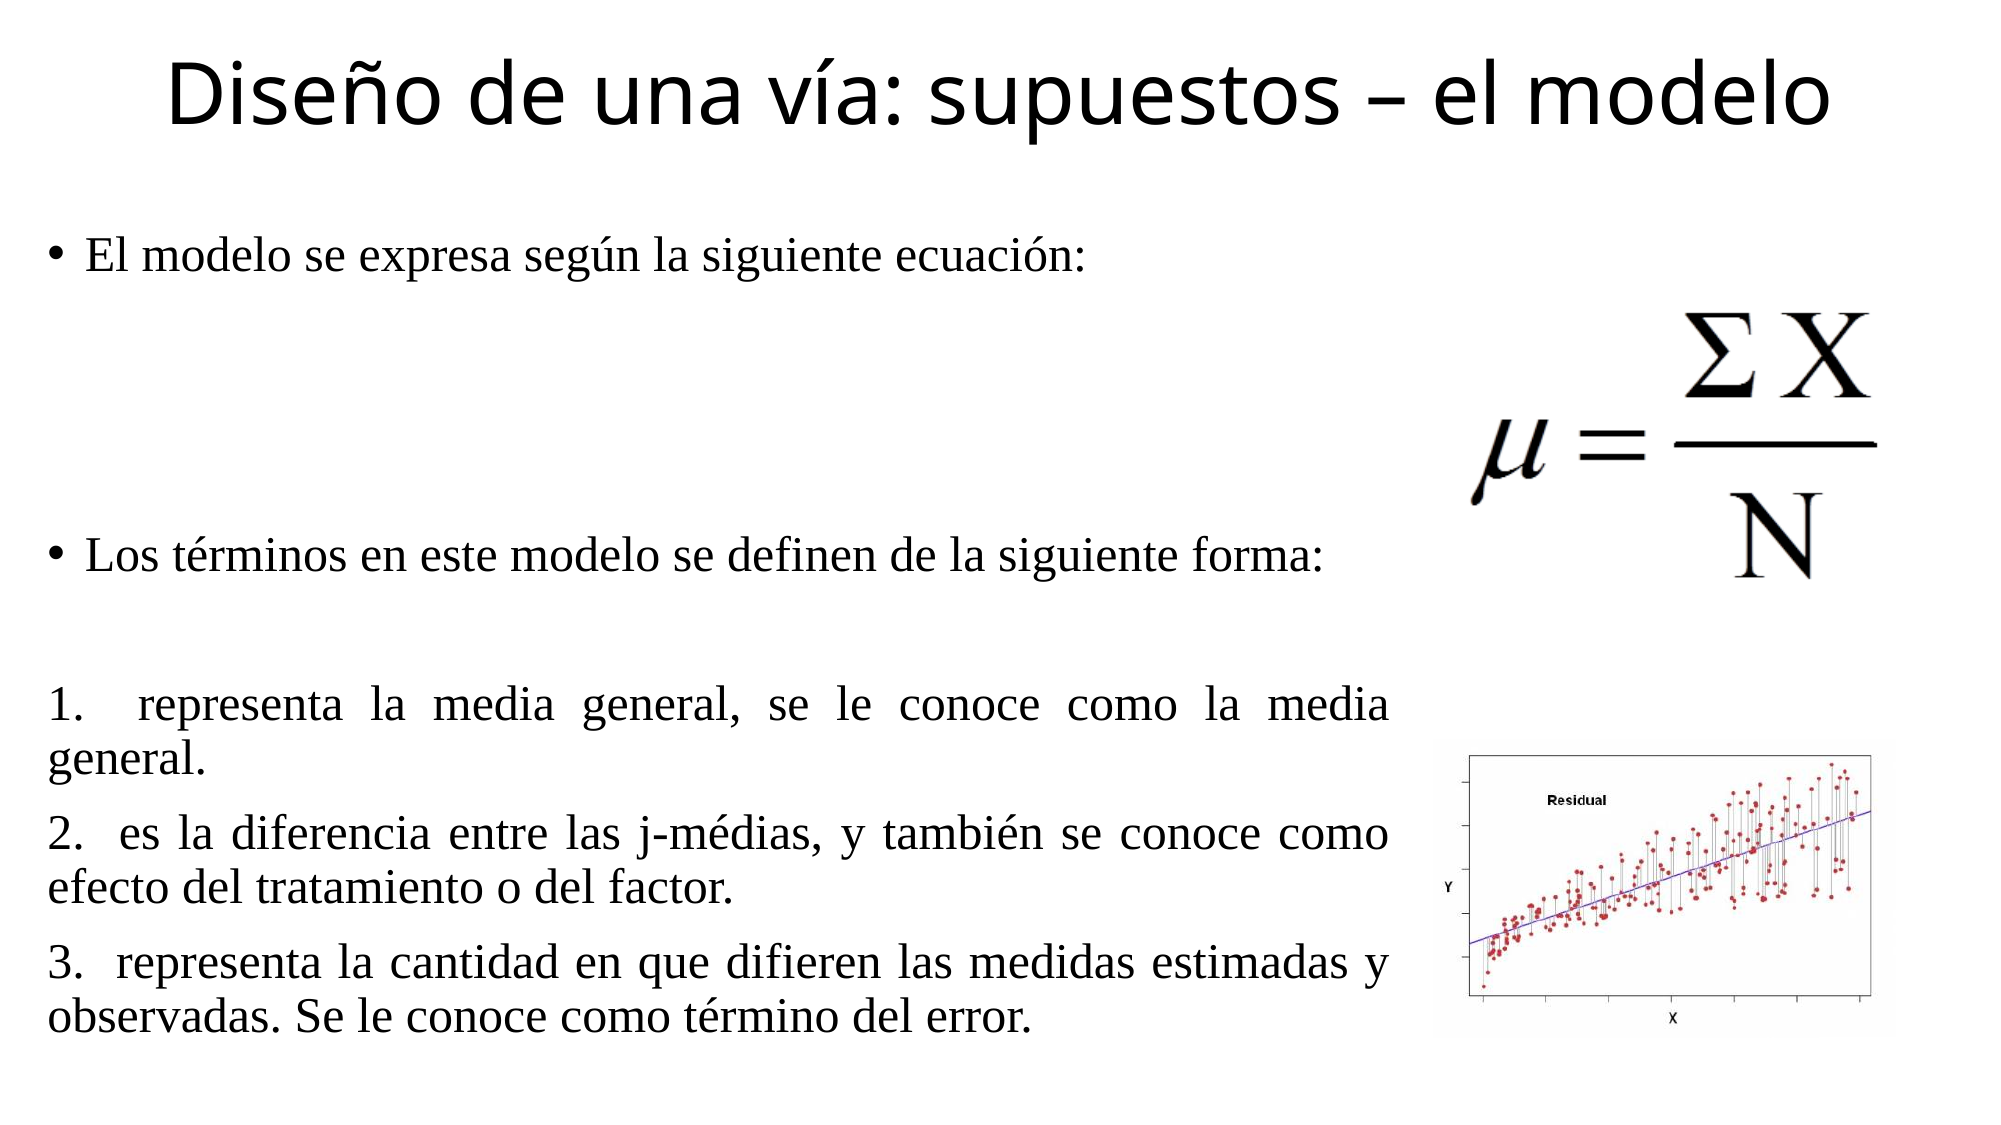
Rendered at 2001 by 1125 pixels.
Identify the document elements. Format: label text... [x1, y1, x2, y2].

text_box Diseño de una vía: supuestos – el modelo [137, 0, 1863, 193]
picture [1421, 274, 1909, 606]
picture [1433, 739, 1896, 1038]
